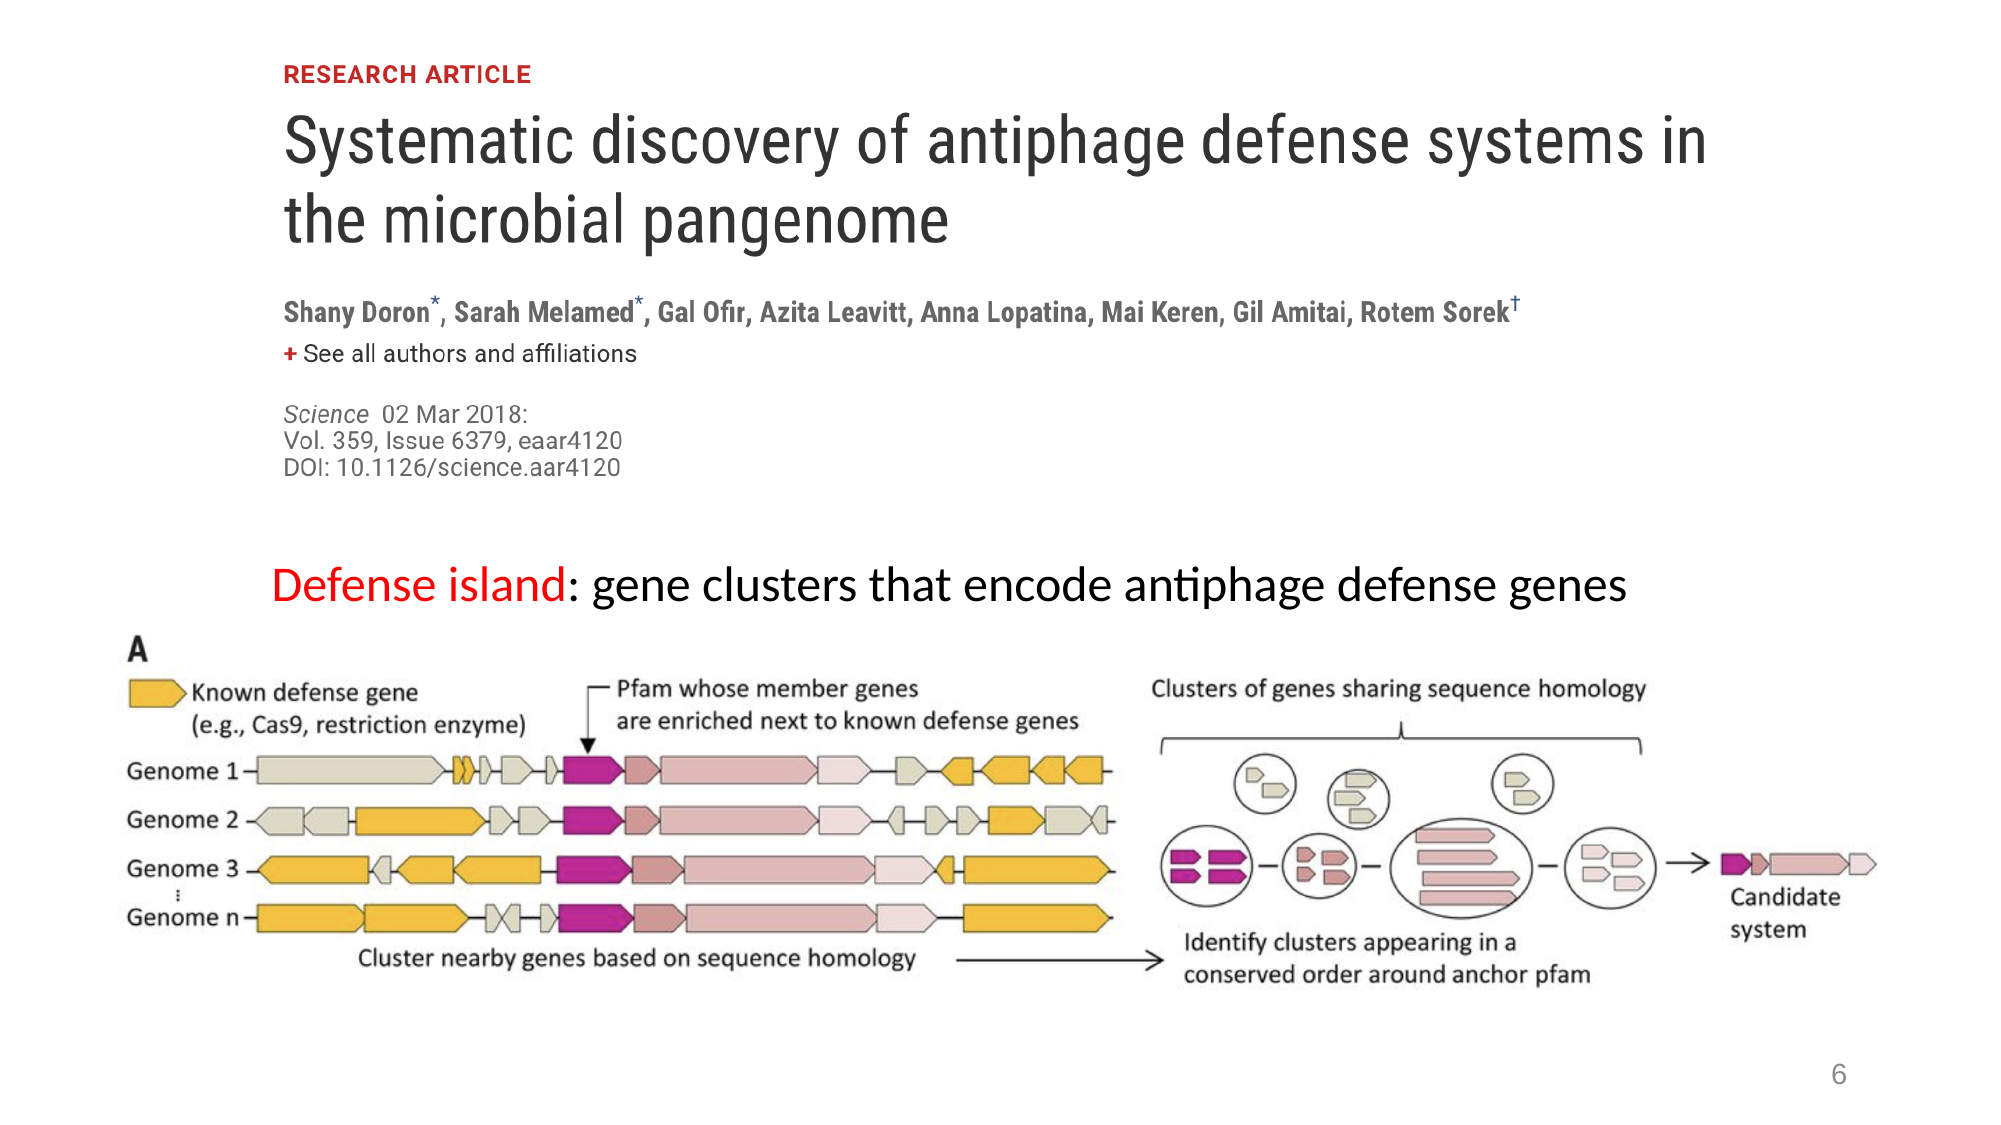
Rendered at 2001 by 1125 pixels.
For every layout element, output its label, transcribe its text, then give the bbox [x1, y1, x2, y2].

picture [113, 620, 1887, 996]
slide_number 6 [1412, 1042, 1863, 1103]
picture [249, 24, 1750, 498]
text_box Defense island: gene clusters that encode antiphage defense genes [256, 544, 1643, 620]
